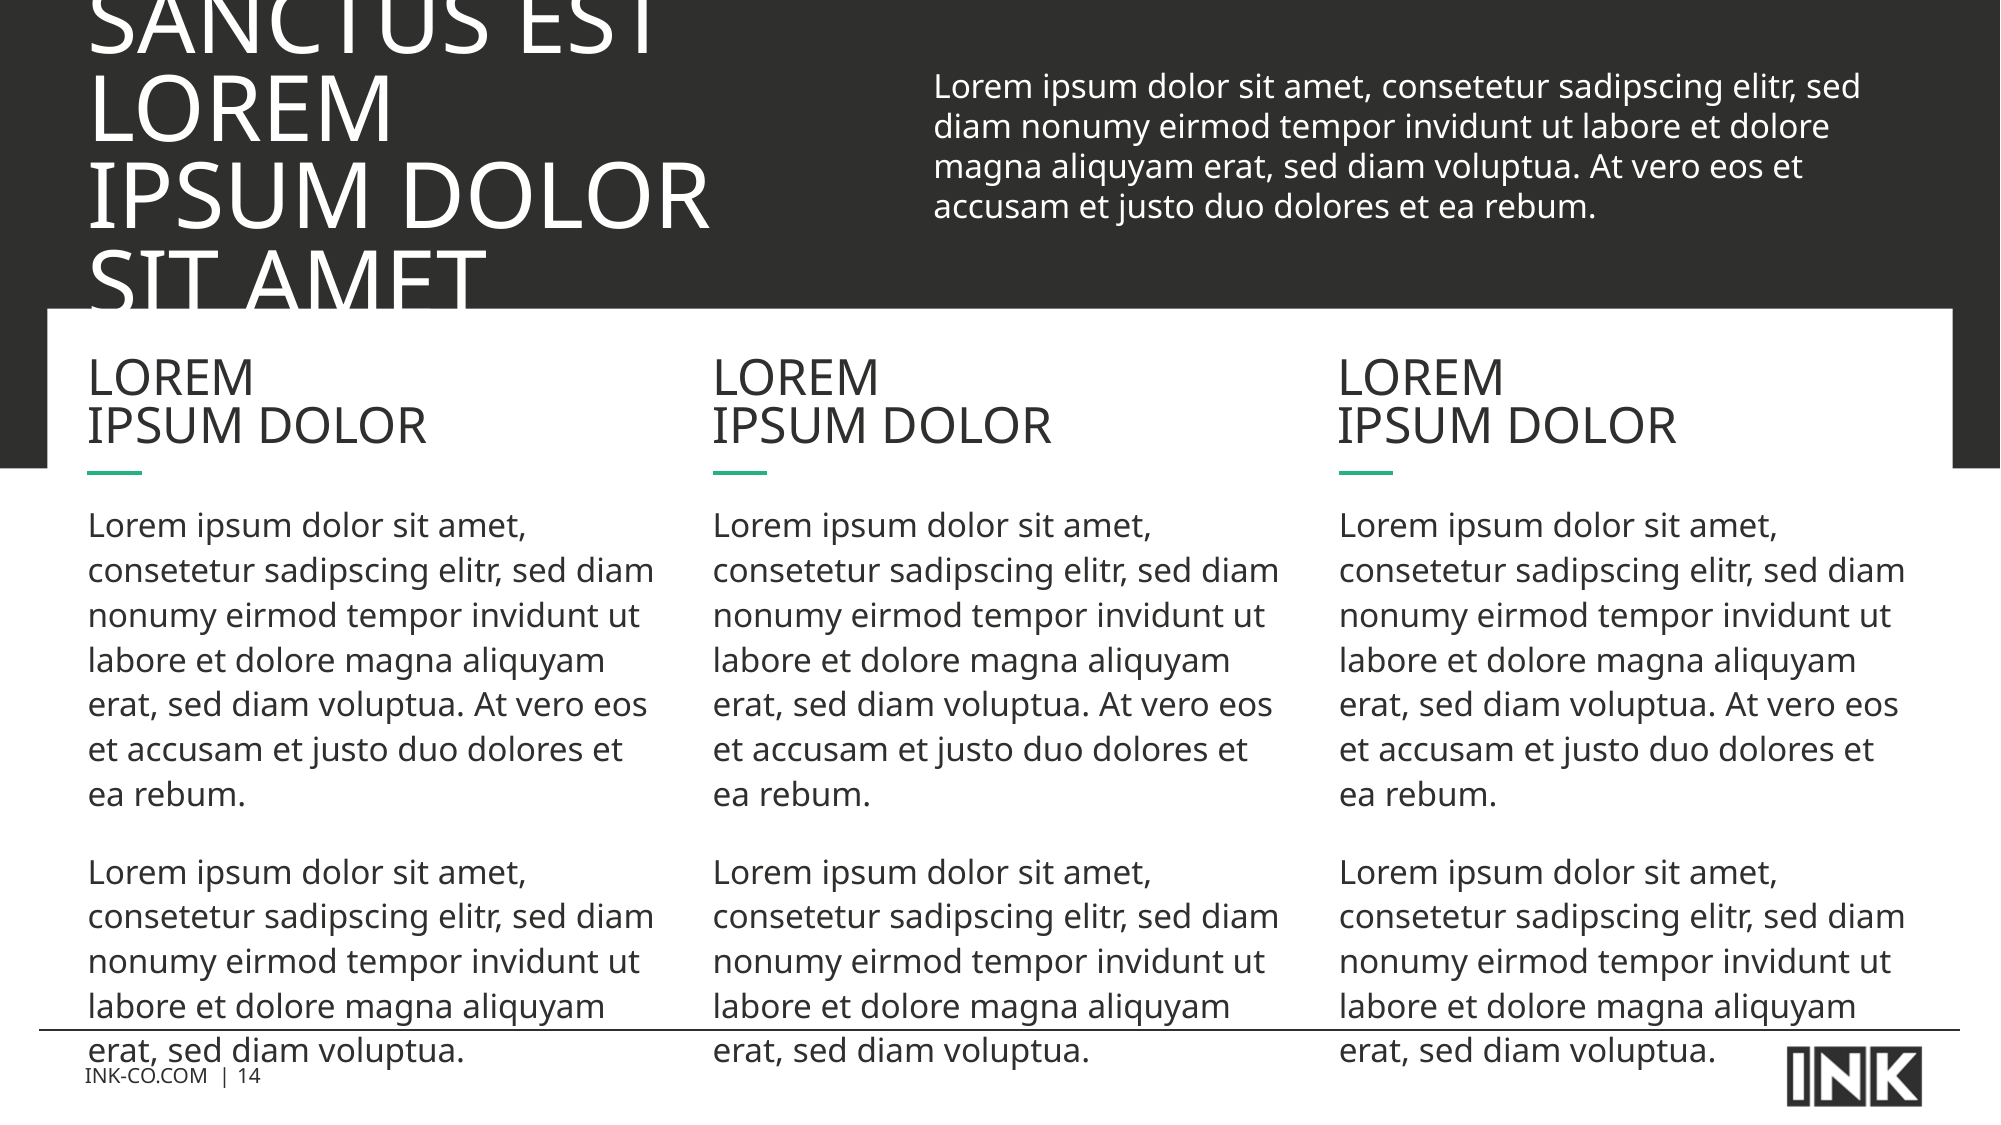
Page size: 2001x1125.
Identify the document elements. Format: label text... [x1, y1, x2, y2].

slide_number 14 [241, 1054, 414, 1100]
list Lorem ipsum dolor sit amet, consetetur sadipscing elitr, sed diam nonumy eirmod tempor invidunt ut labore et dolore magna aliquyam erat, sed diam voluptua. At vero eos et accusam et justo duo dolores et ea rebum. [933, 65, 1916, 232]
picture [1781, 1041, 1928, 1112]
title sanctus est Lorem ipsum dolor sit amet [87, 65, 804, 252]
list Lorem ipsum dolor [1337, 357, 1736, 452]
list Lorem ipsum dolor [87, 357, 487, 452]
list Lorem ipsum dolor sit amet, consetetur sadipscing elitr, sed diam nonumy eirmod tempor invidunt ut labore et dolore magna aliquyam erat, sed diam voluptua. At vero eos et accusam et justo duo dolores et ea rebum. Lorem ipsum dolor sit amet, consetetur sadipscing elitr, sed diam nonumy eirmod tempor invidunt ut labore et dolore magna aliquyam erat, sed diam voluptua. [712, 499, 1293, 994]
footer INK-CO.COM | [85, 1046, 241, 1107]
list Lorem ipsum dolor sit amet, consetetur sadipscing elitr, sed diam nonumy eirmod tempor invidunt ut labore et dolore magna aliquyam erat, sed diam voluptua. At vero eos et accusam et justo duo dolores et ea rebum. Lorem ipsum dolor sit amet, consetetur sadipscing elitr, sed diam nonumy eirmod tempor invidunt ut labore et dolore magna aliquyam erat, sed diam voluptua. [87, 499, 668, 994]
list Lorem ipsum dolor [712, 357, 1112, 452]
list Lorem ipsum dolor sit amet, consetetur sadipscing elitr, sed diam nonumy eirmod tempor invidunt ut labore et dolore magna aliquyam erat, sed diam voluptua. At vero eos et accusam et justo duo dolores et ea rebum. Lorem ipsum dolor sit amet, consetetur sadipscing elitr, sed diam nonumy eirmod tempor invidunt ut labore et dolore magna aliquyam erat, sed diam voluptua. [1338, 499, 1919, 994]
